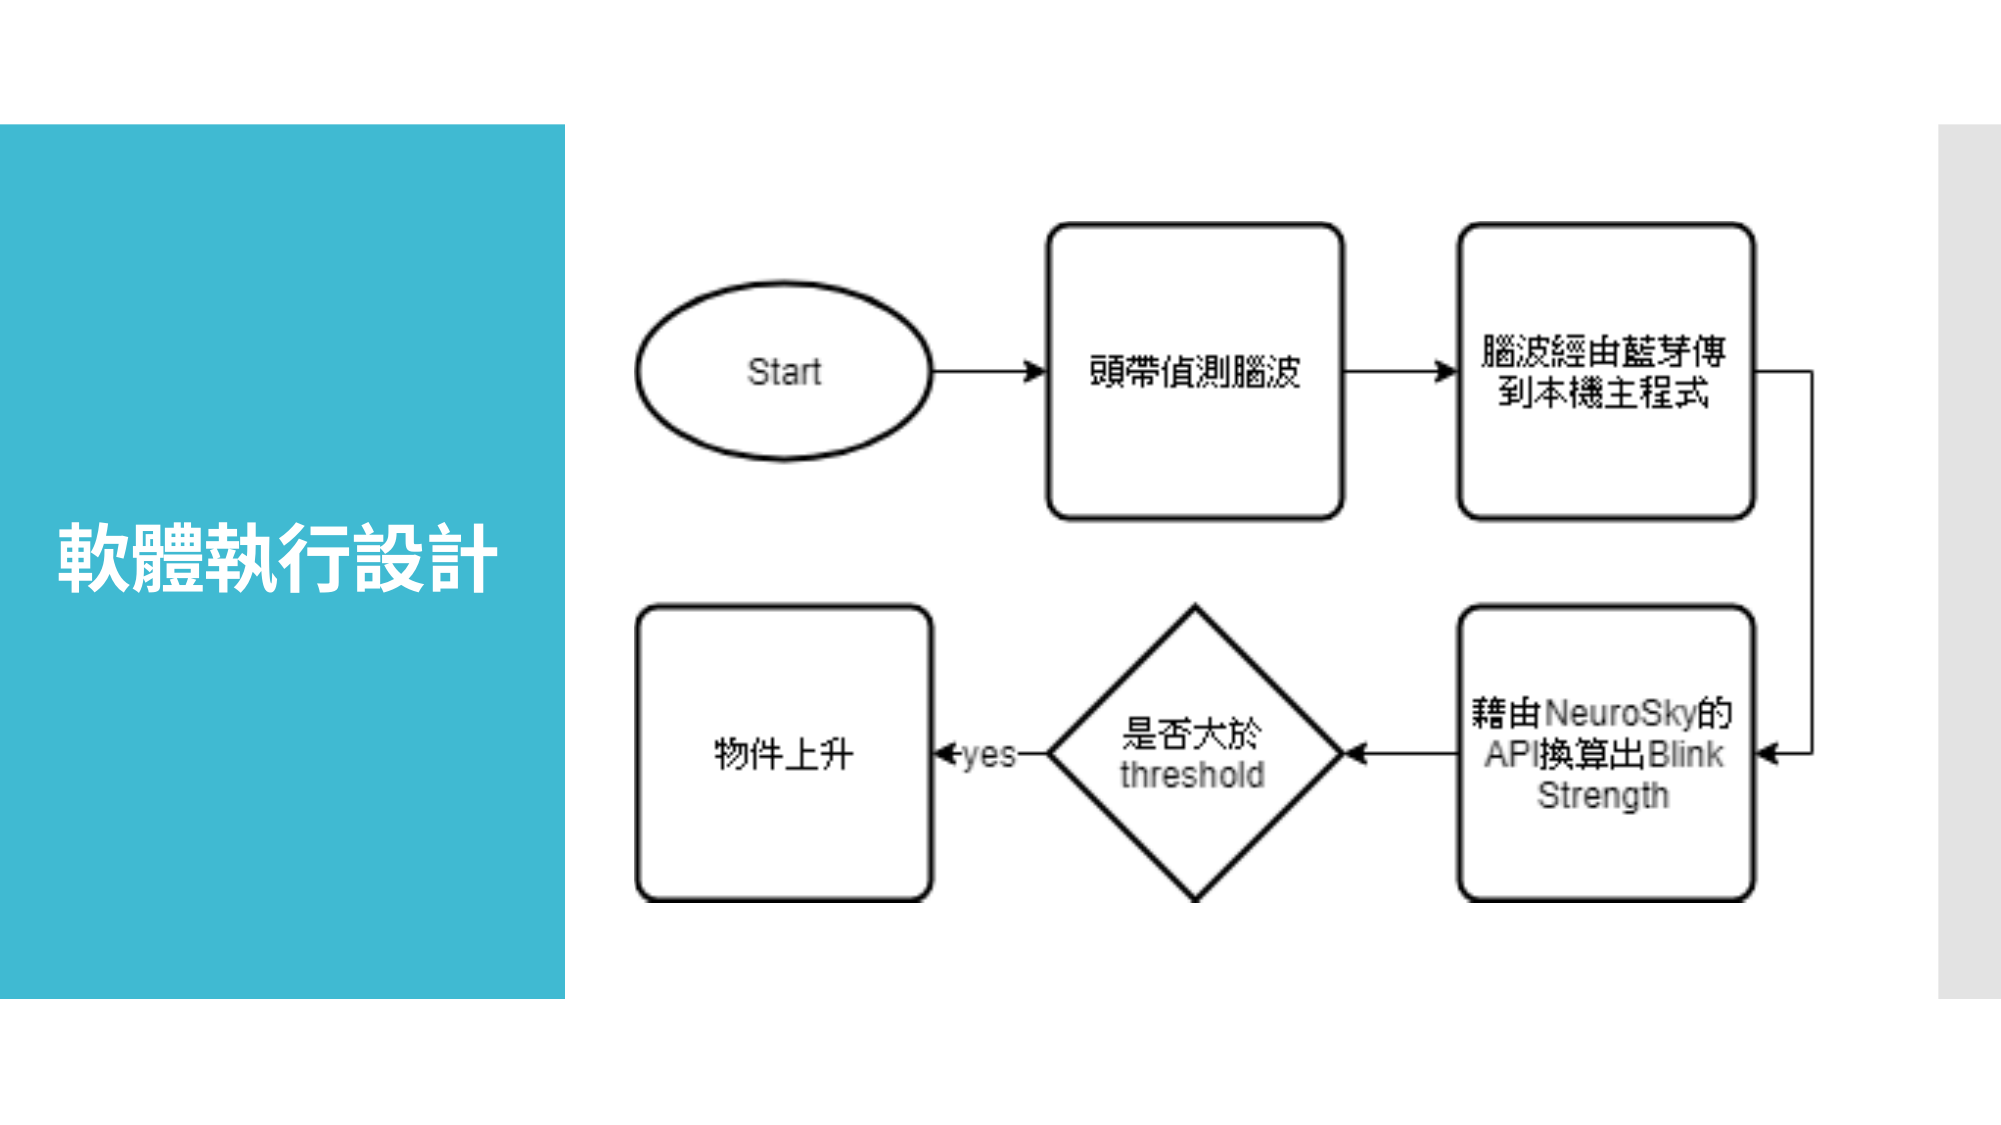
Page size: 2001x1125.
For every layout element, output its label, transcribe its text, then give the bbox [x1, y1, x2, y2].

picture [634, 221, 1839, 903]
title 軟體執行設計 [41, 184, 525, 940]
